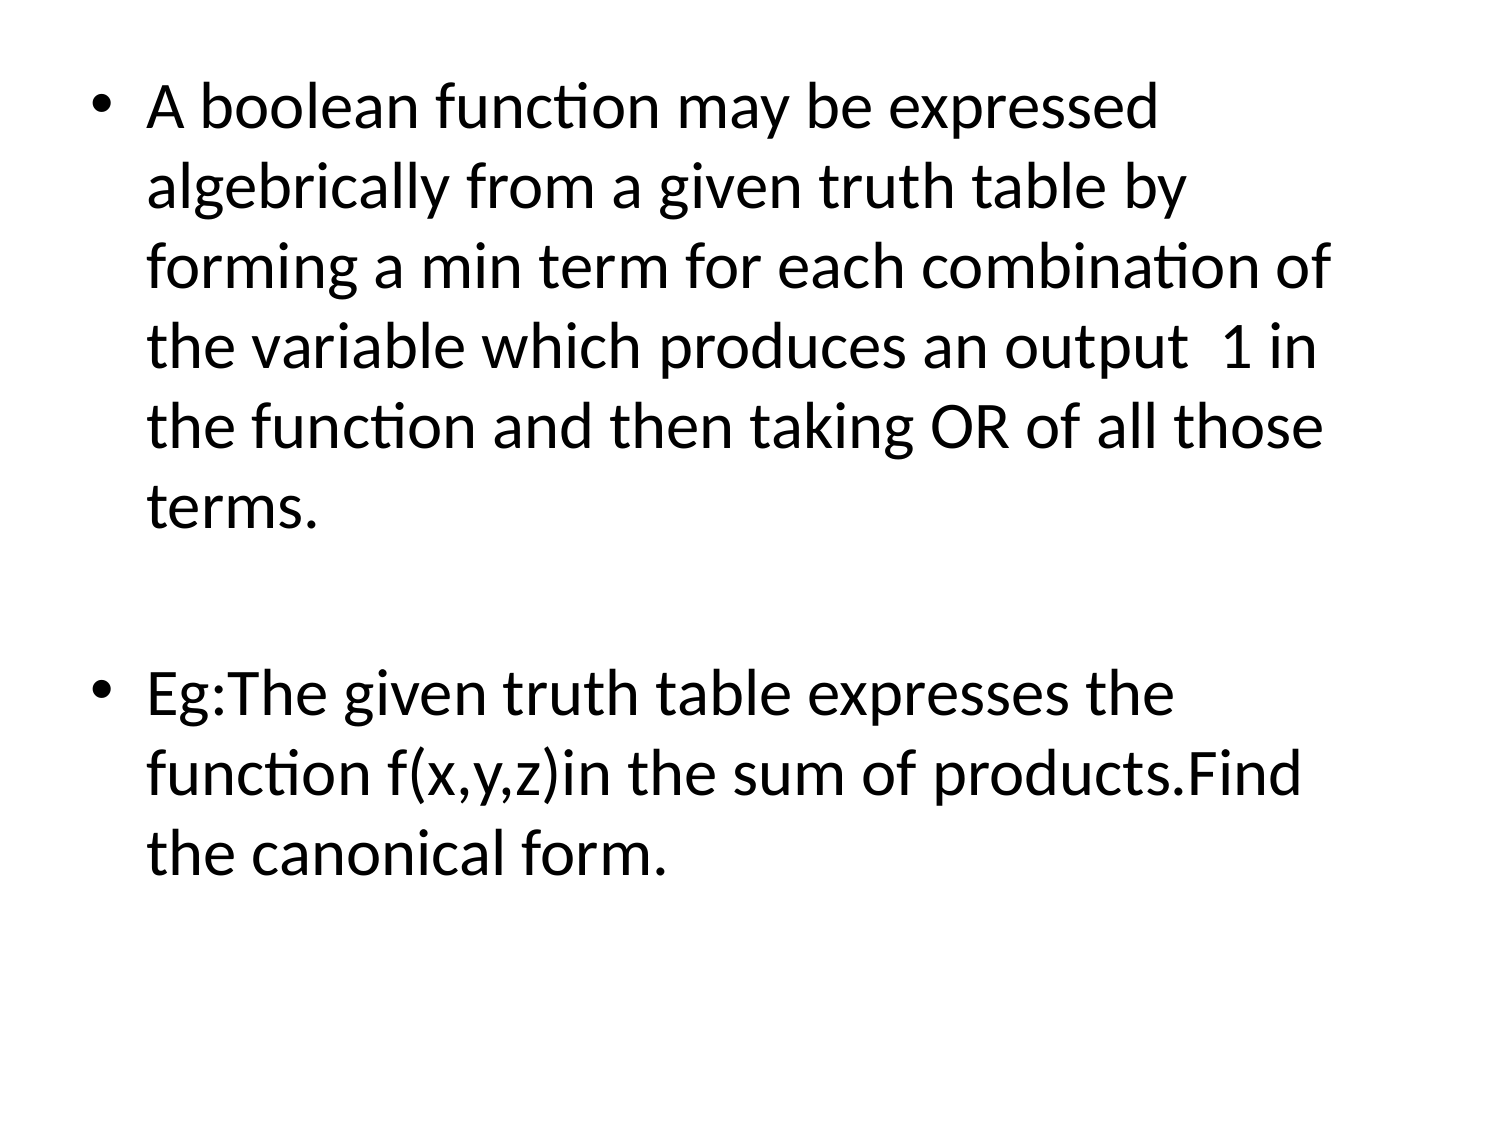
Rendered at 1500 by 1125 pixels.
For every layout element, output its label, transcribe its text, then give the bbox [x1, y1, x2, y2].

list A boolean function may be expressed algebrically from a given truth table by forming a min term for each combination of the variable which produces an output 1 in the function and then taking OR of all those terms. Eg:The given truth table expresses the function f(x,y,z)in the sum of products.Find the canonical form. [75, 54, 1425, 1005]
